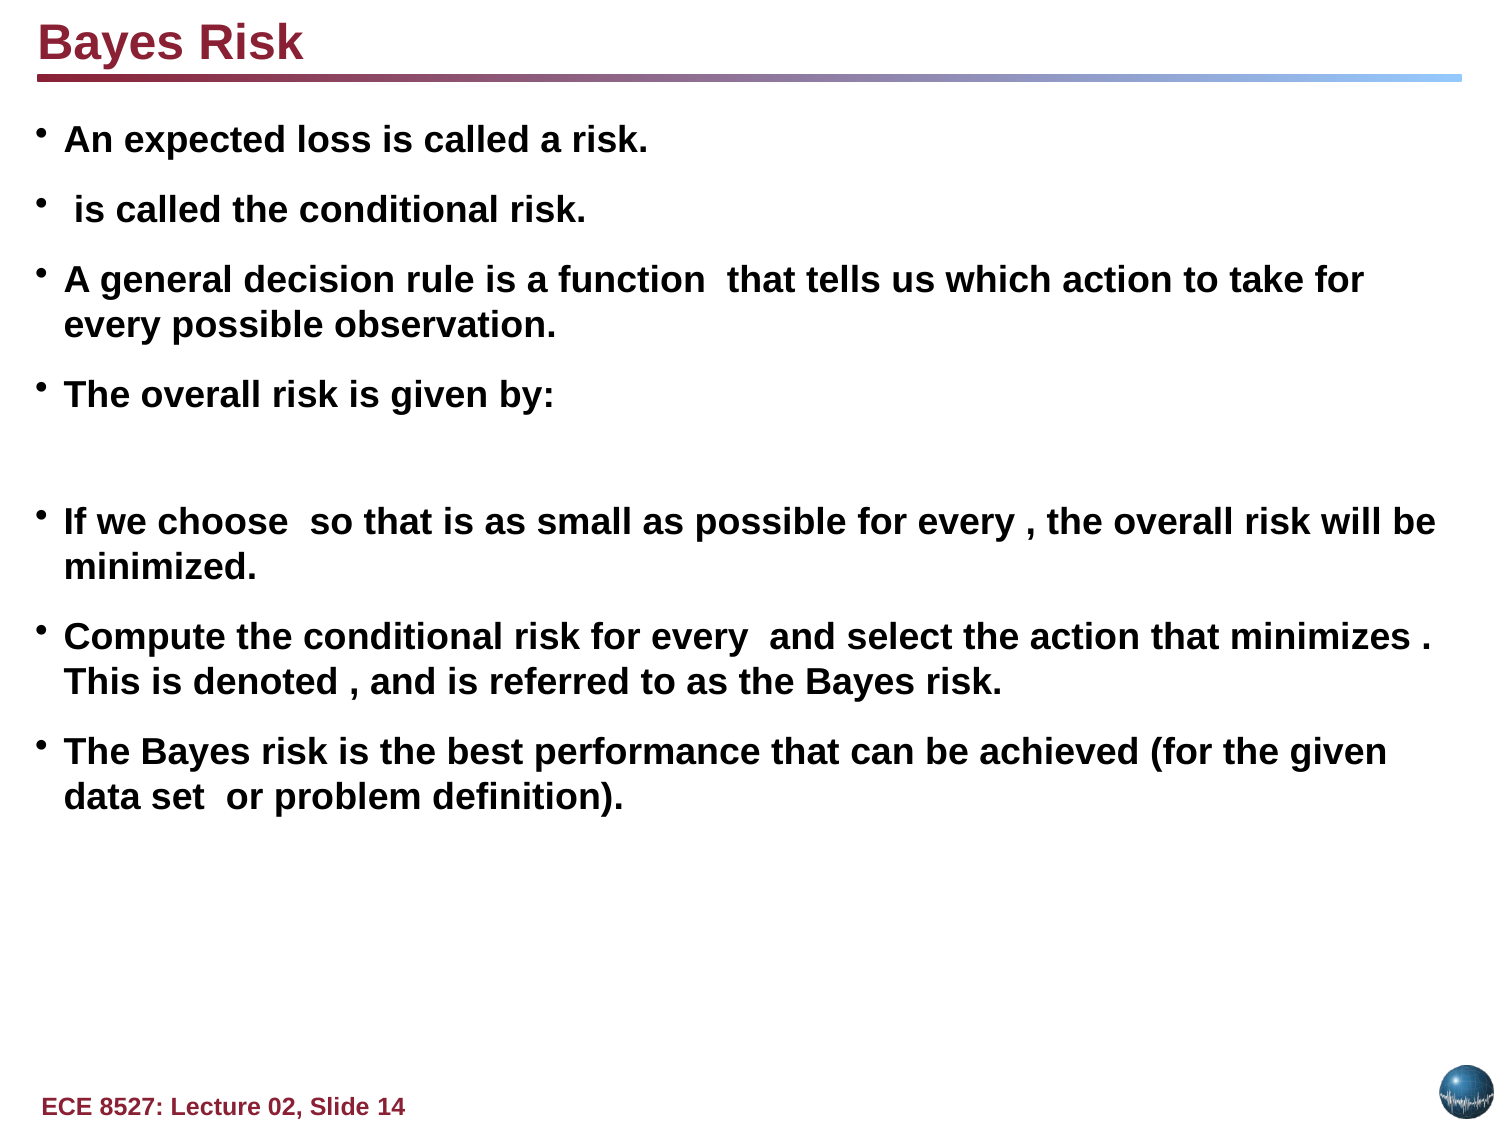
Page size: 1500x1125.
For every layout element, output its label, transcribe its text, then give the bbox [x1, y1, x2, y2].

picture [1439, 1065, 1494, 1119]
text_box [35, 560, 1468, 857]
text_box Bayes Risk [37, 9, 1463, 70]
